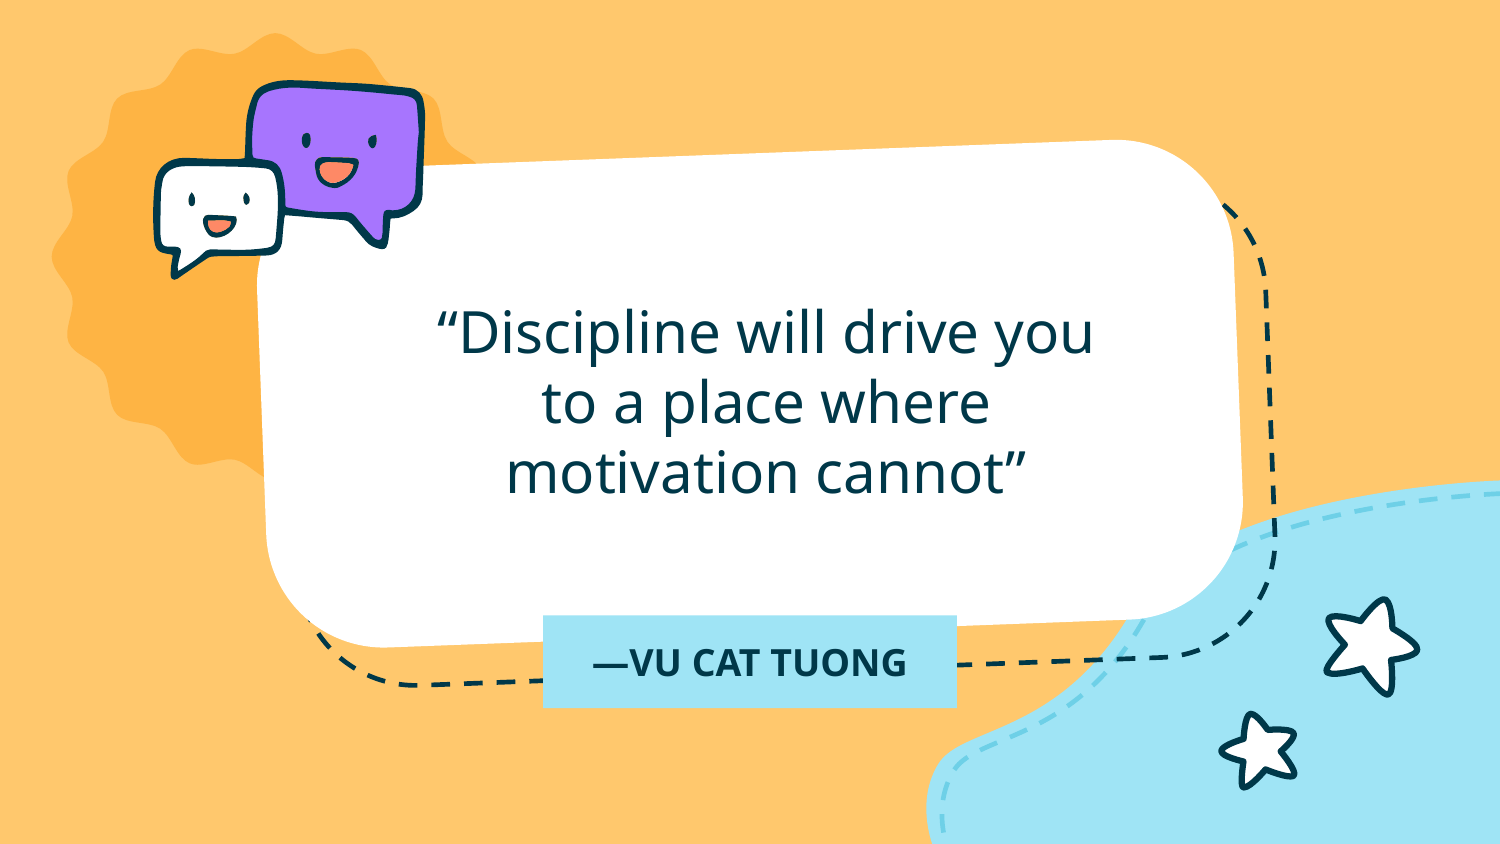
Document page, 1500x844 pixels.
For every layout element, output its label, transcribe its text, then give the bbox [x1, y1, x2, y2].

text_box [152, 79, 426, 281]
title —VU CAT TUONG [543, 625, 957, 699]
text_box [257, 139, 1243, 648]
text_box [1326, 599, 1418, 695]
subtitle “Discipline will drive you to a place where motivation cannot” [402, 280, 1130, 607]
text_box [543, 699, 957, 709]
text_box [1221, 713, 1295, 788]
text_box [543, 615, 957, 625]
text_box [312, 624, 543, 686]
text_box [957, 202, 1276, 666]
